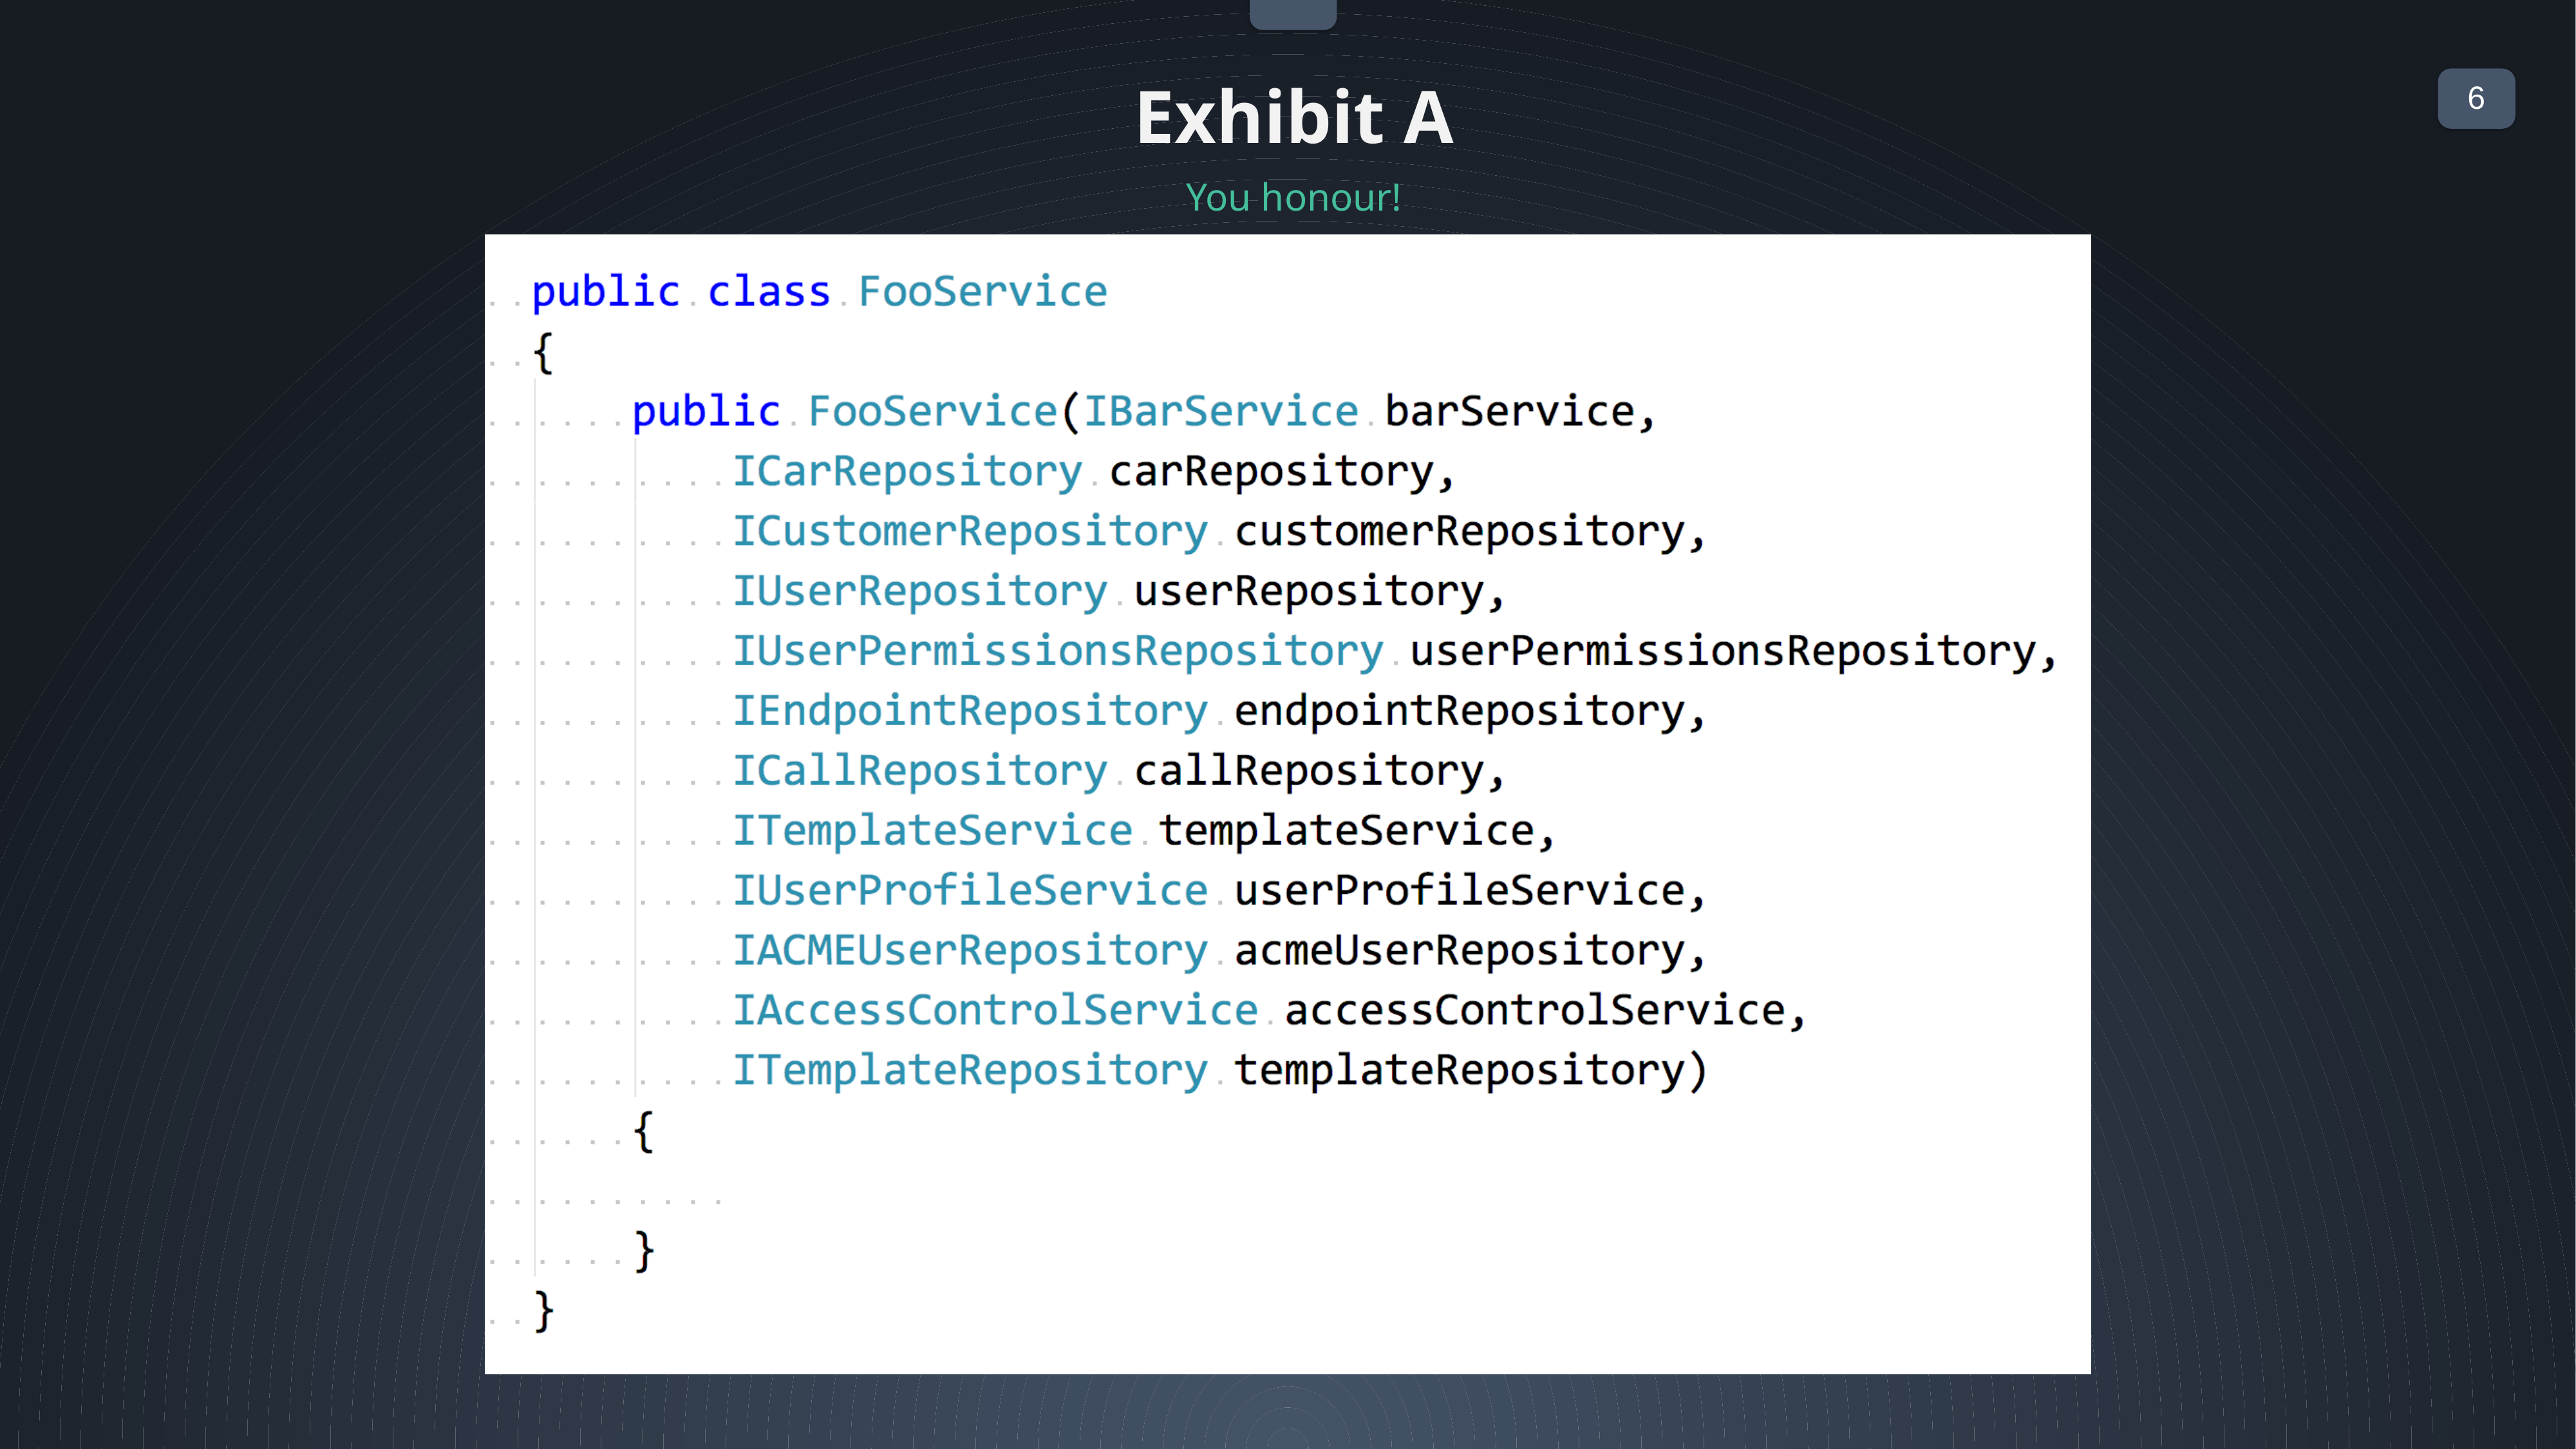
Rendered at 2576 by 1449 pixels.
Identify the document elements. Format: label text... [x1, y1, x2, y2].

picture [484, 234, 2091, 1374]
list Exhibit A [162, 68, 2426, 160]
list You honour! [162, 171, 2426, 220]
